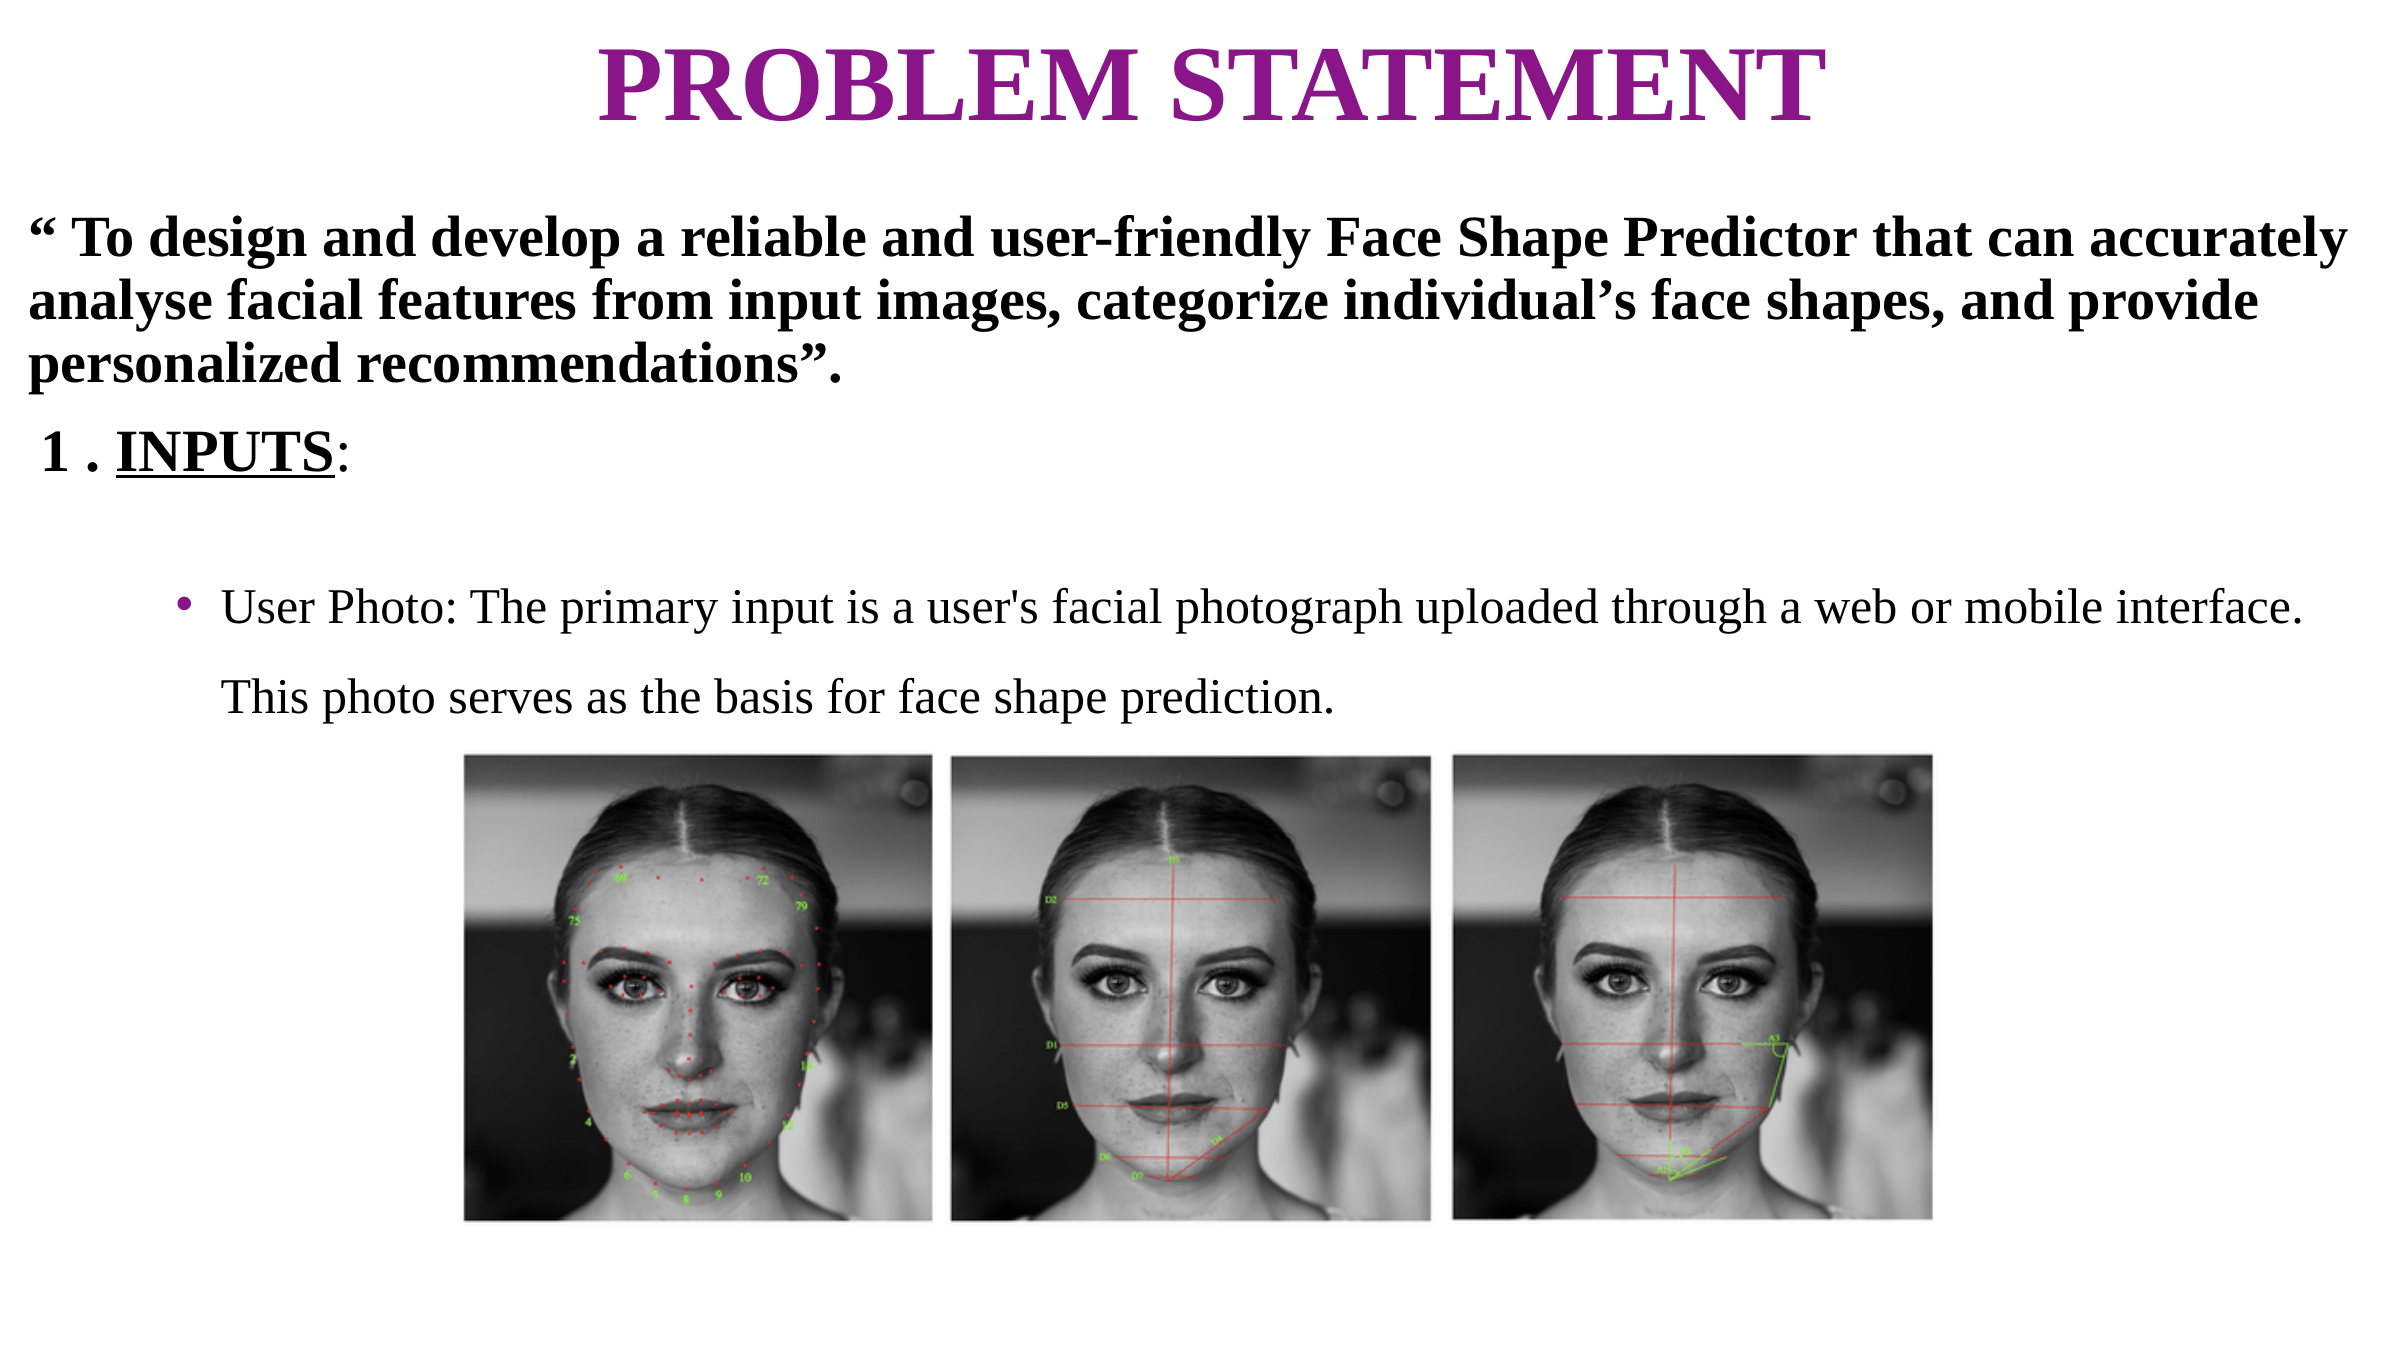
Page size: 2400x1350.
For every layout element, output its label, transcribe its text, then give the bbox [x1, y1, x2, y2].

title PROBLEM STATEMENT [450, 26, 1977, 150]
list “ To design and develop a reliable and user-friendly Face Shape Predictor that can accurately analyse facial features from input images, categorize individual’s face shapes, and provide personalized recommendations”. 1 . INPUTS: User Photo: The primary input is a user's facial photograph uploaded through a web or mobile interface. This photo serves as the basis for face shape prediction. [13, 198, 2400, 1152]
picture [459, 749, 1940, 1226]
